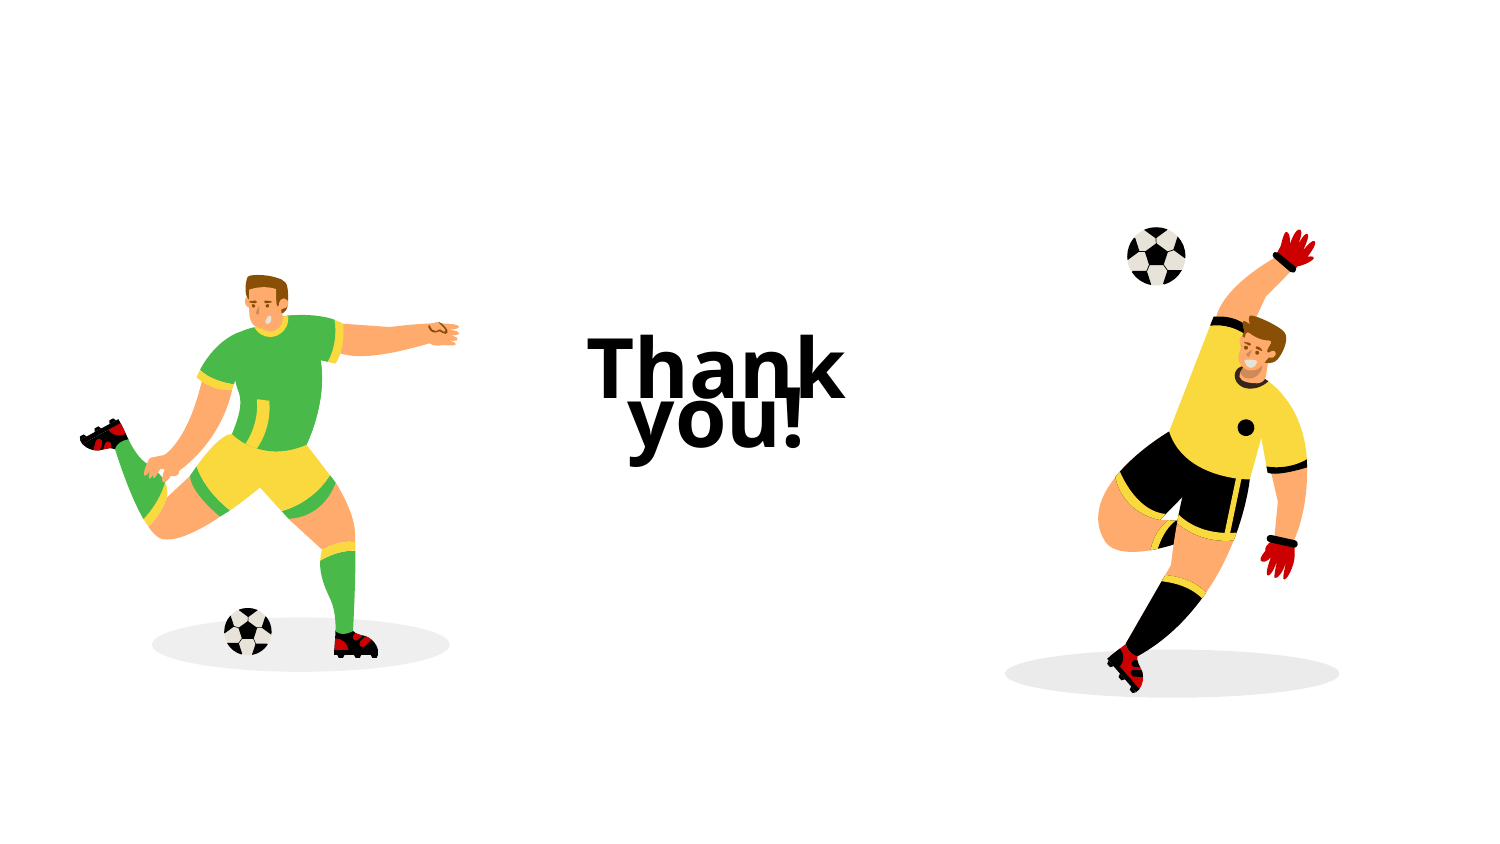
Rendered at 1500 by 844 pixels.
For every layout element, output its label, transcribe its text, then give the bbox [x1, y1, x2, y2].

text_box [1004, 224, 1425, 699]
title Thank you! [520, 307, 913, 509]
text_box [79, 274, 460, 672]
